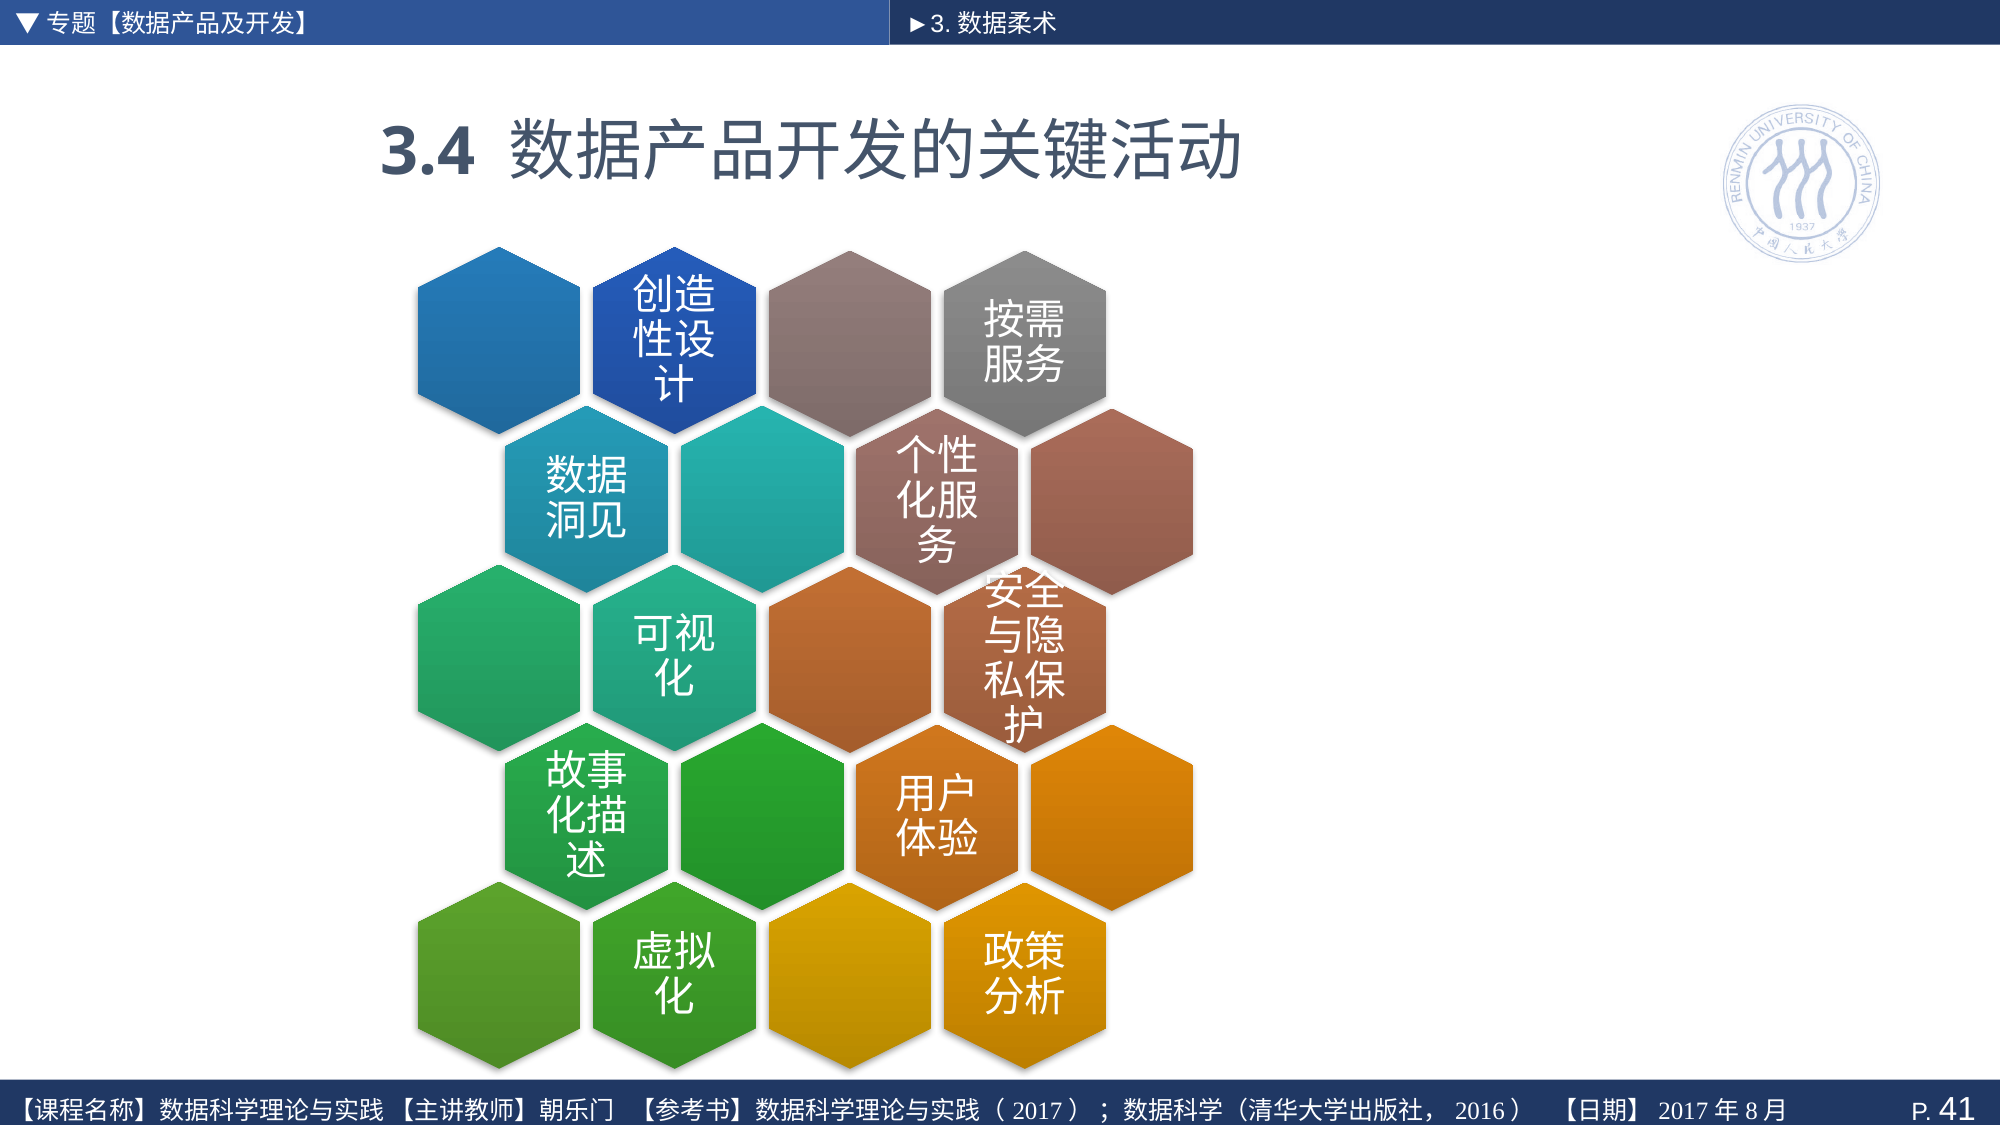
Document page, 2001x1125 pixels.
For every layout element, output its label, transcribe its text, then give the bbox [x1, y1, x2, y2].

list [217, 247, 1049, 1069]
list ▼专题【数据产品及开发】 [0, 0, 725, 43]
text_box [551, 250, 1415, 1069]
title 3.4 数据产品开发的关键活动 [220, 79, 1404, 216]
list ►3.数据柔术 [890, 0, 1249, 43]
